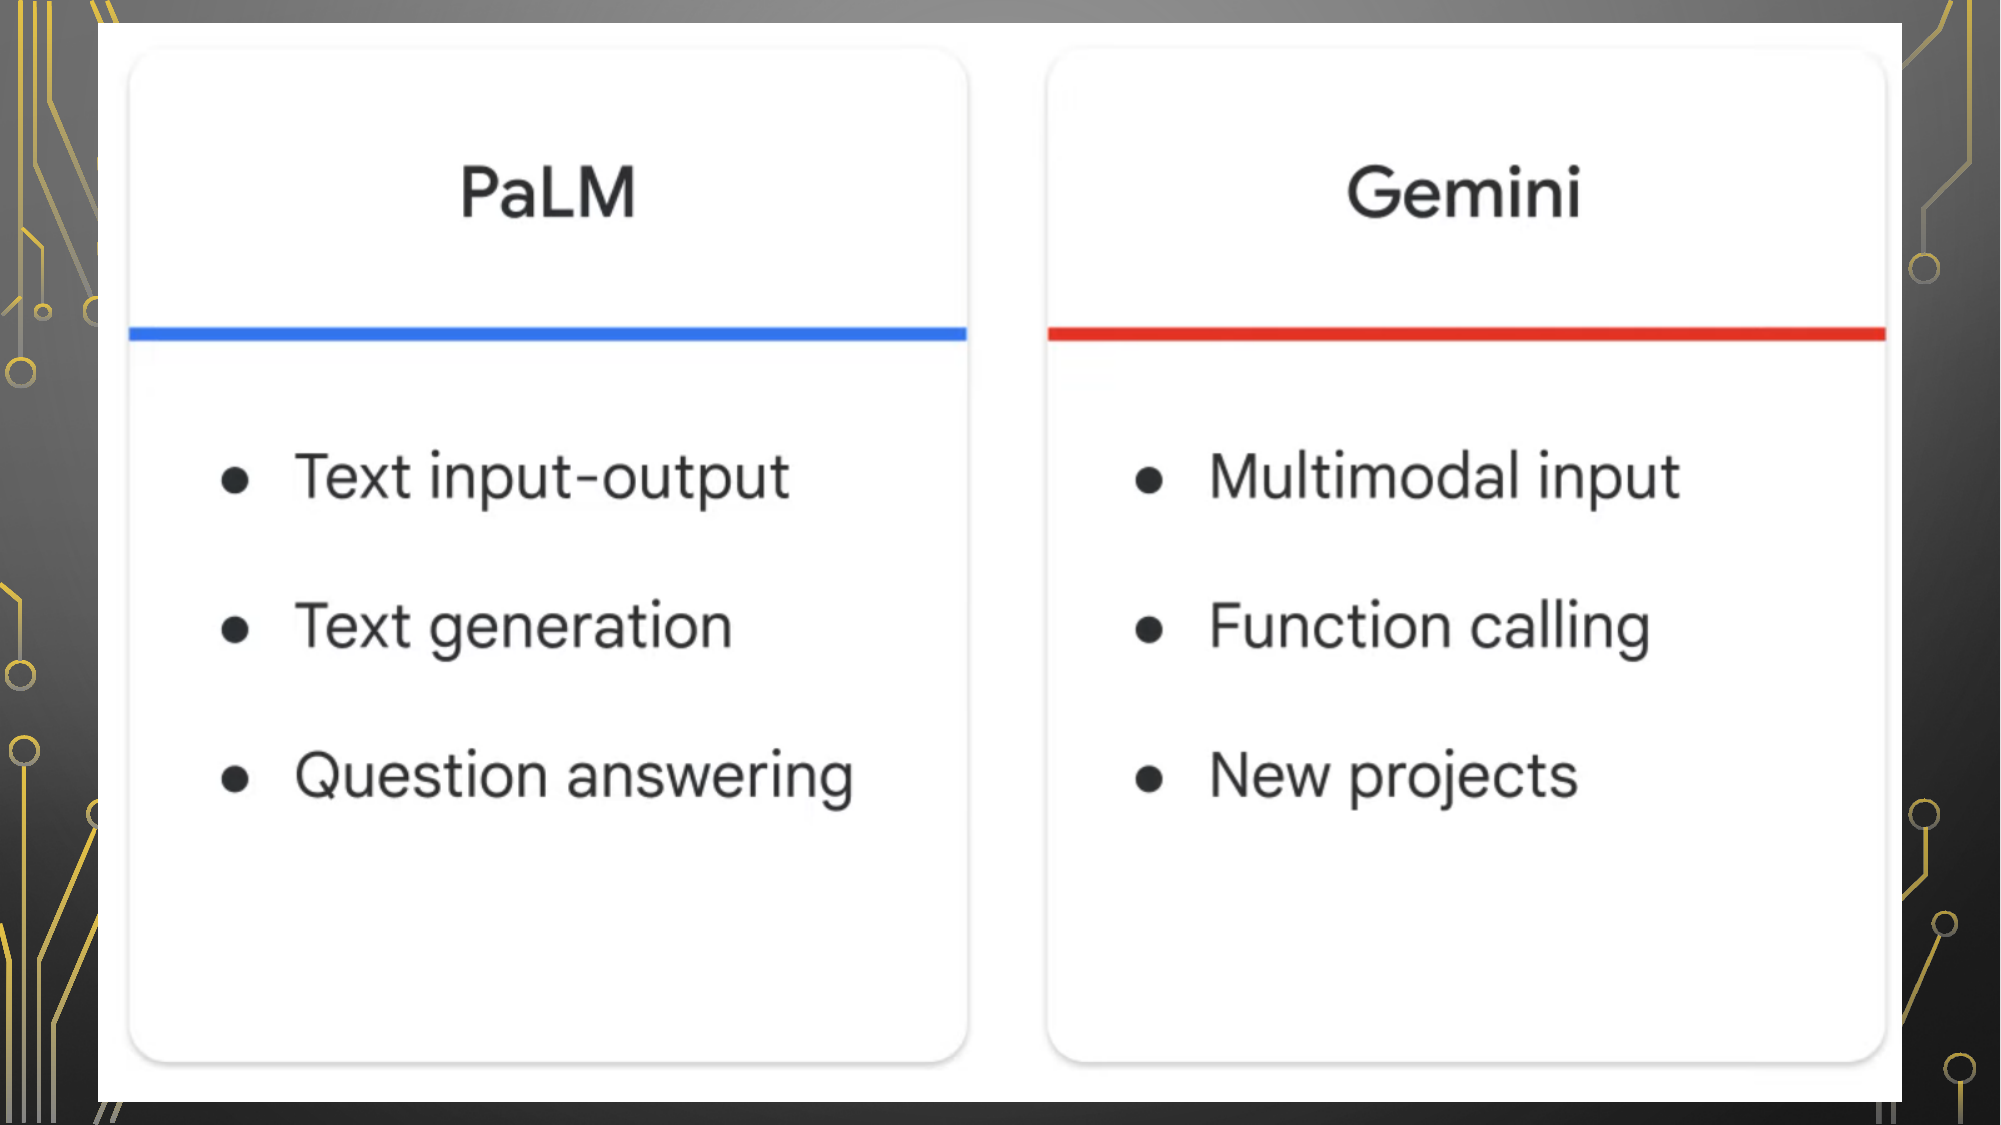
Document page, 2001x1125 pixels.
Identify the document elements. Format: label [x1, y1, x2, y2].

picture [98, 22, 1902, 1103]
